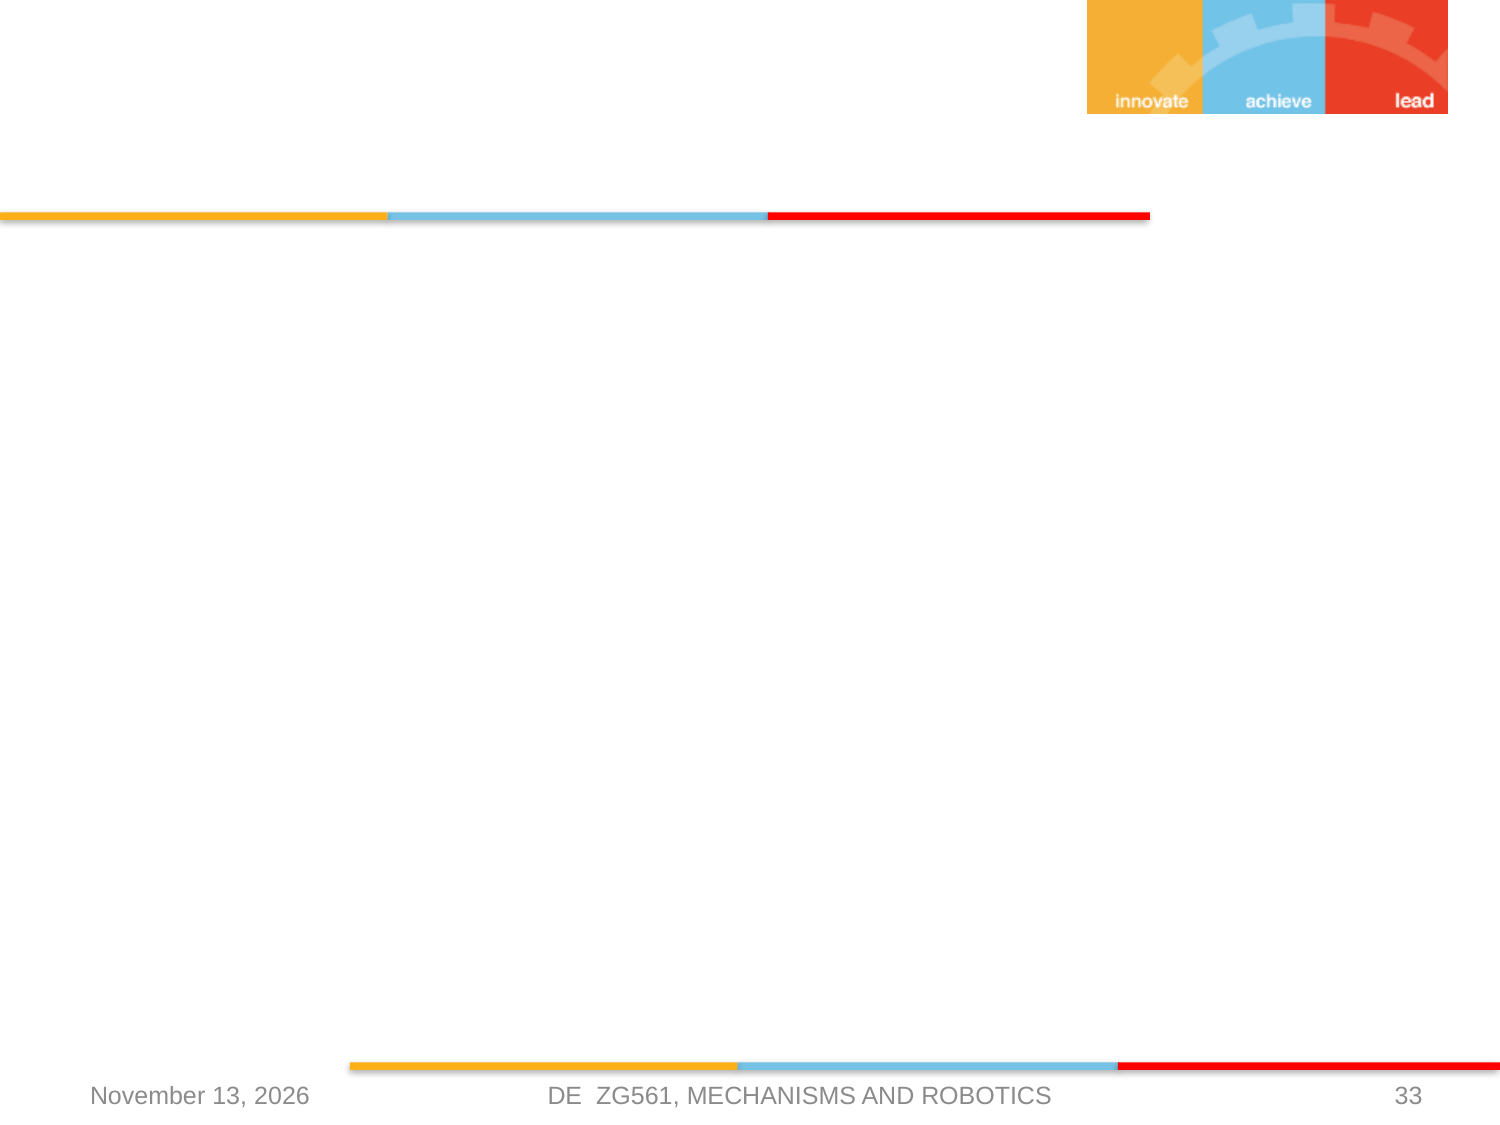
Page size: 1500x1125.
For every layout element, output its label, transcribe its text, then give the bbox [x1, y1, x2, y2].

footer DE ZG561, MECHANISMS AND ROBOTICS [512, 1065, 1088, 1125]
slide_number 33 [1088, 1065, 1438, 1125]
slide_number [75, 1065, 425, 1125]
picture [1087, 0, 1448, 114]
